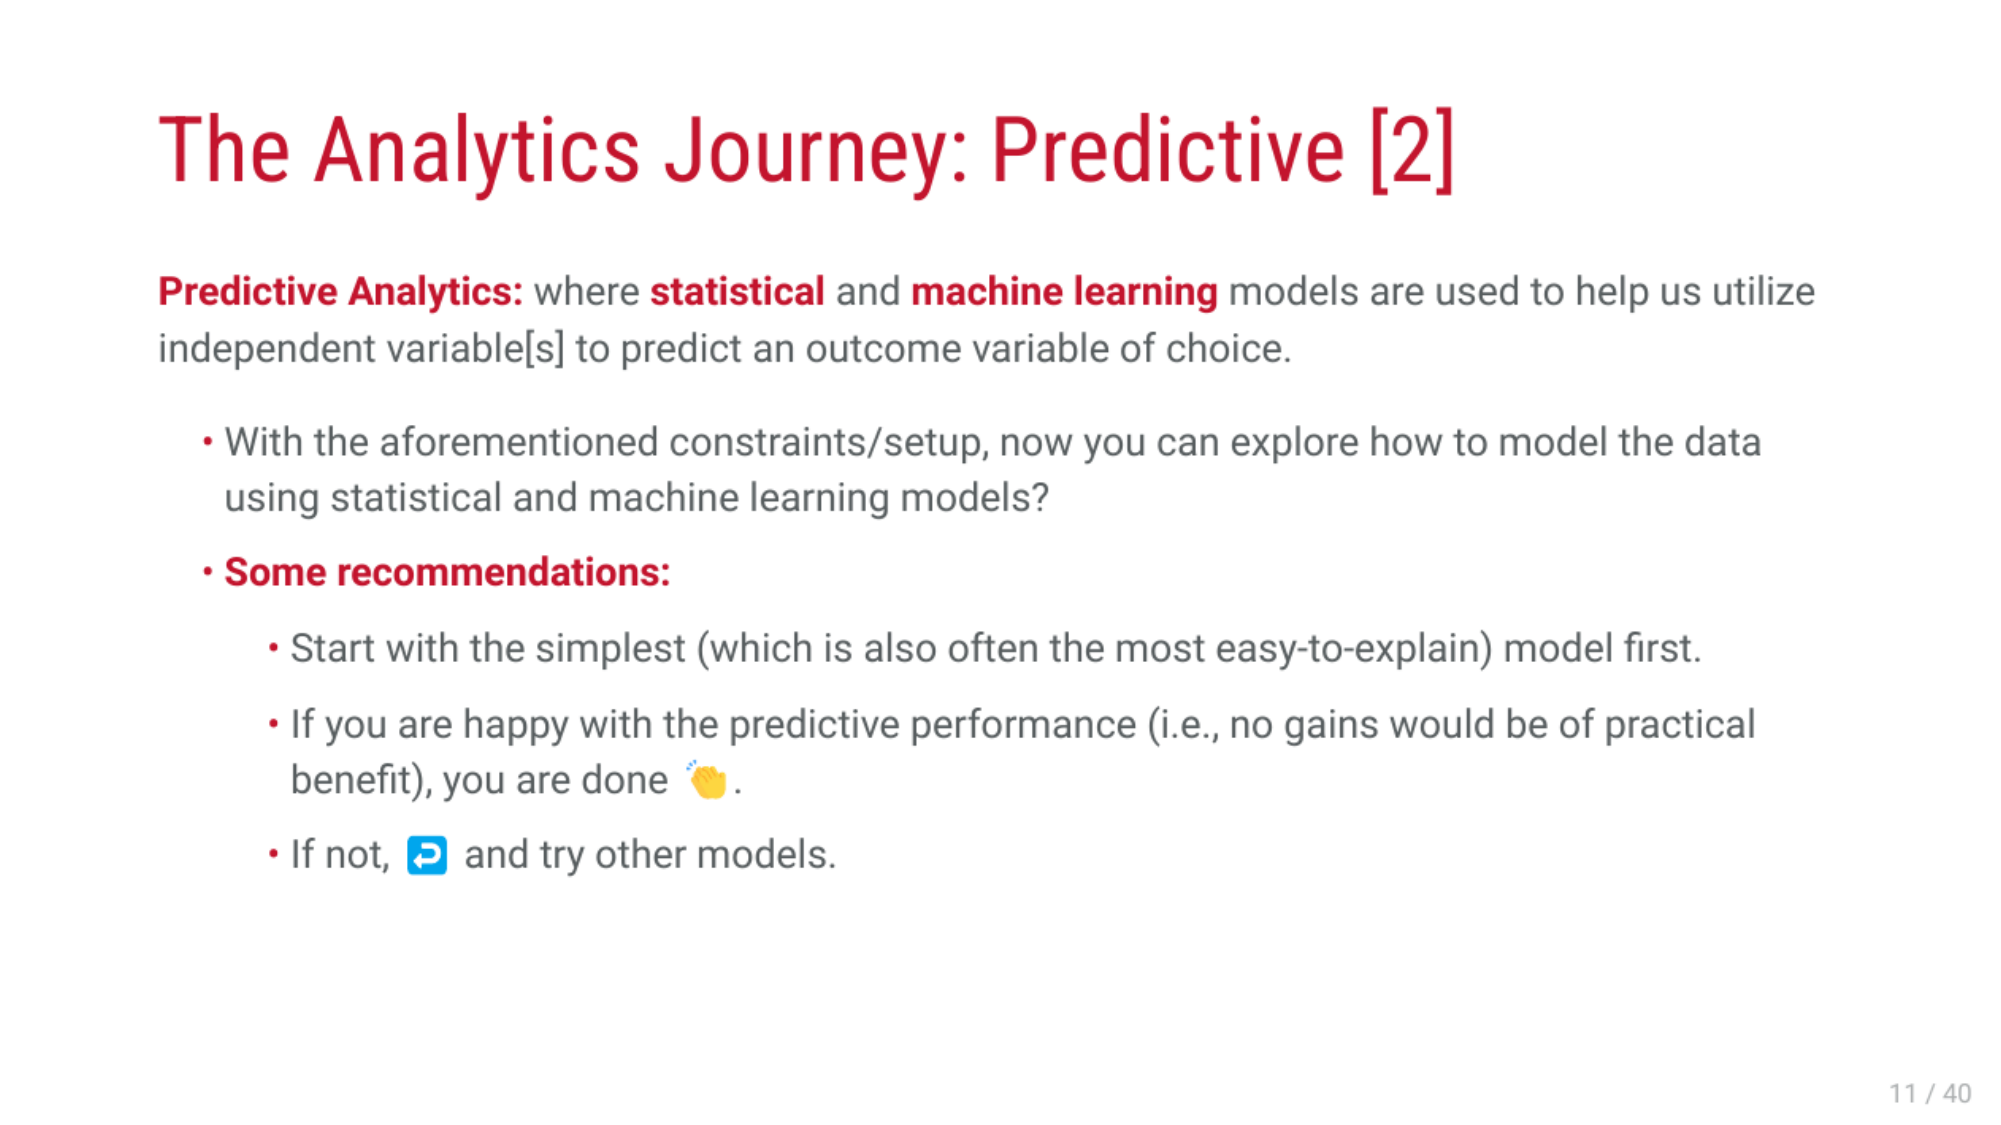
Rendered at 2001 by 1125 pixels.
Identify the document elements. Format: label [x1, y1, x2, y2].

list [0, 0, 2000, 1125]
